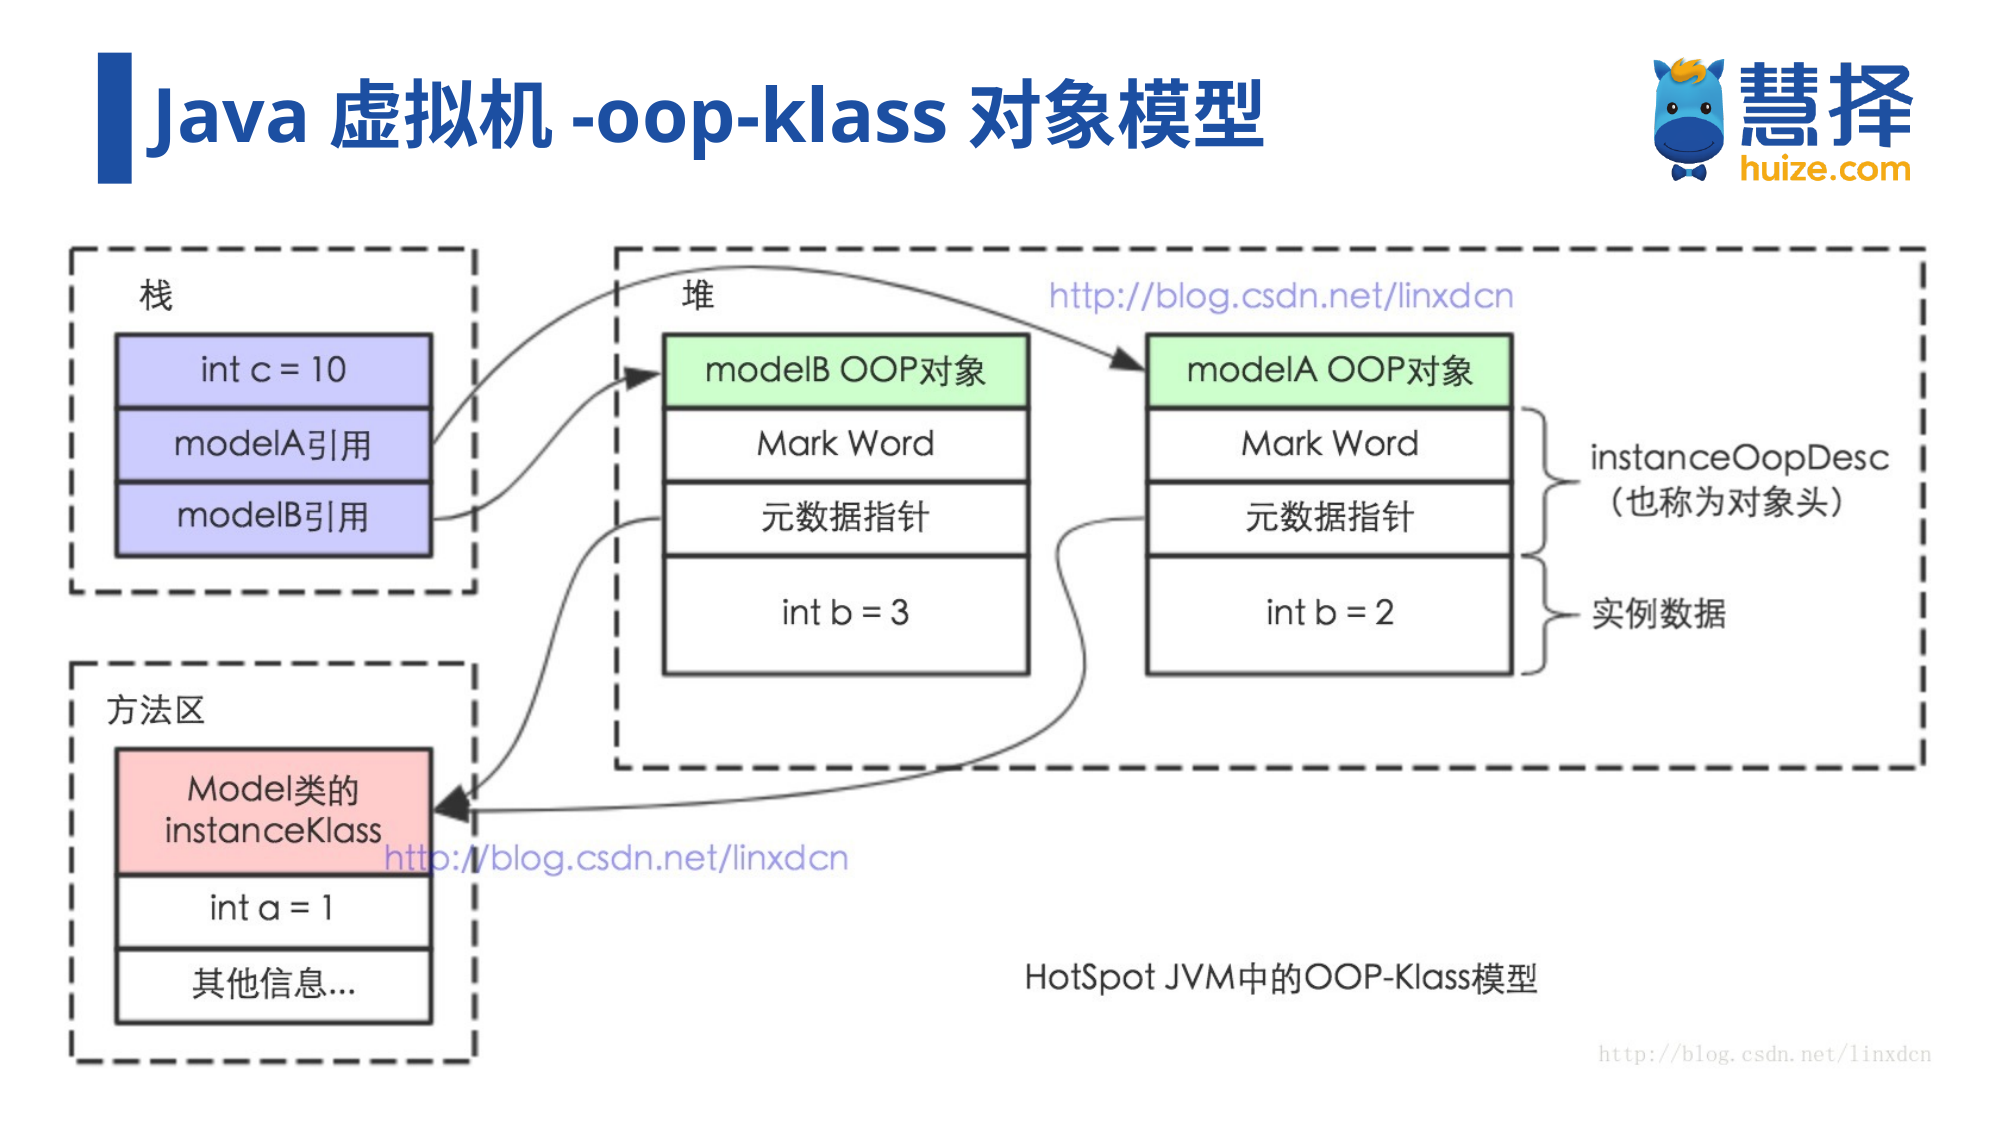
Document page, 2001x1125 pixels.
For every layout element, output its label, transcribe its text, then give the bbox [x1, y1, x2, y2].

title Java虚拟机-oop-klass对象模型 [137, 37, 1863, 199]
picture [55, 0, 1945, 1078]
